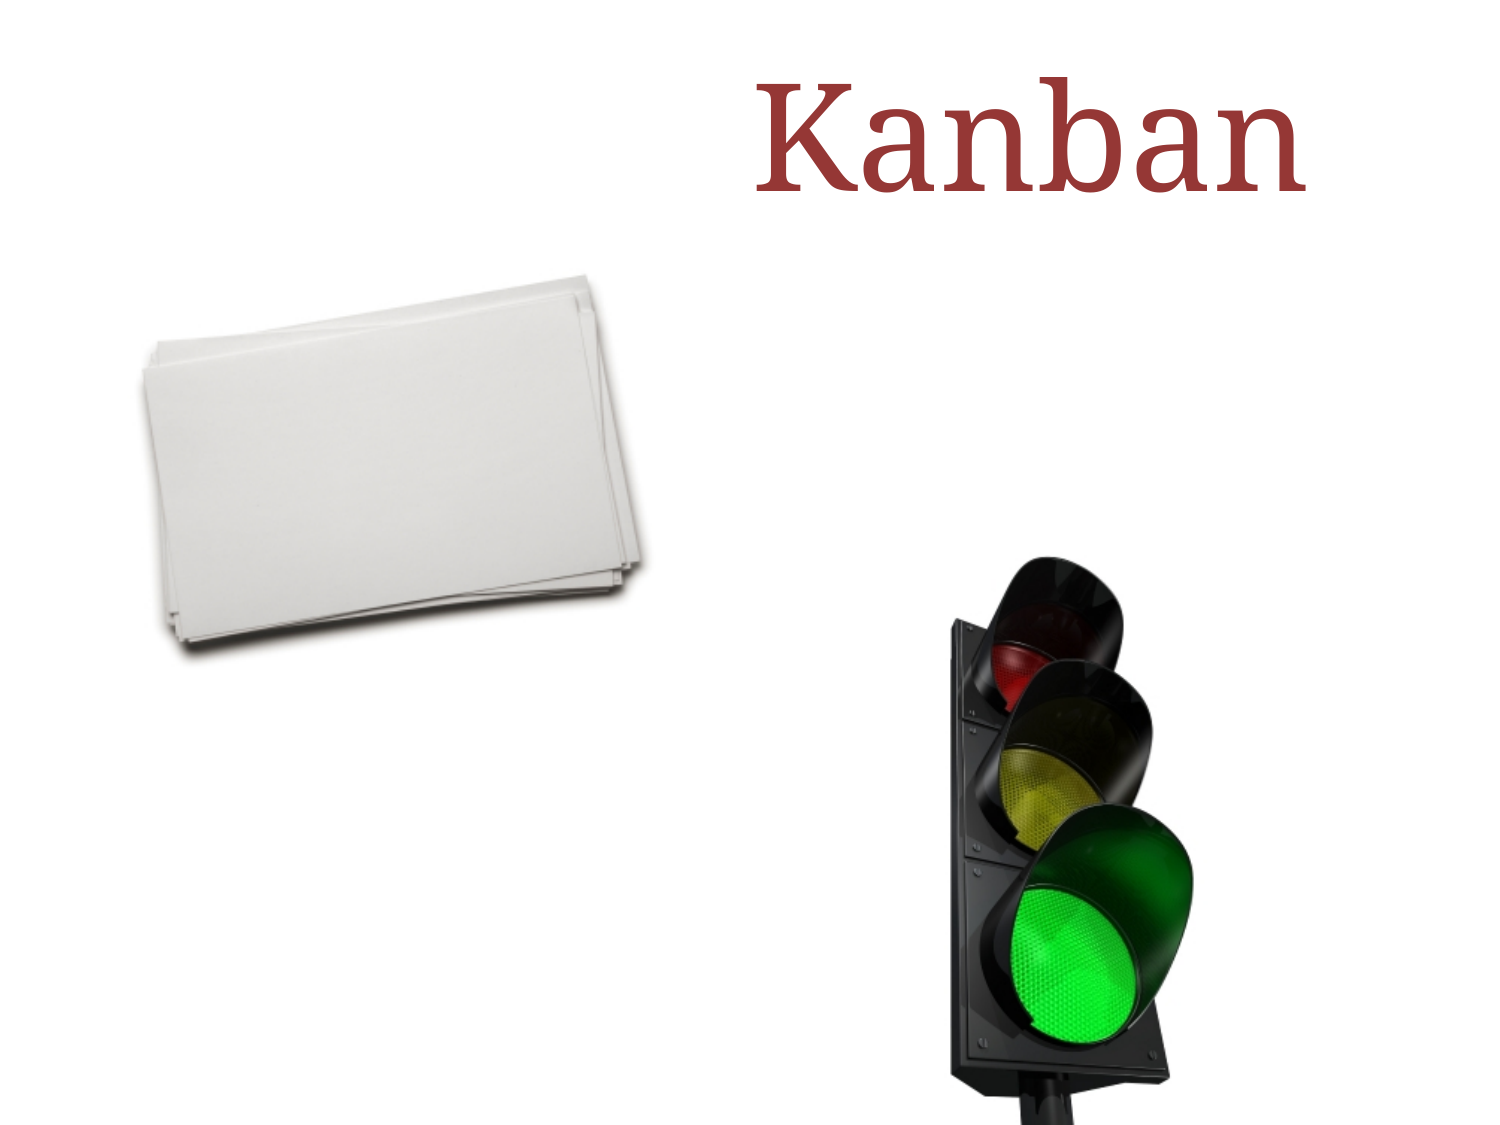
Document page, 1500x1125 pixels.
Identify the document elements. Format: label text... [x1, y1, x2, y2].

picture [849, 528, 1298, 1125]
title Kanban [650, 37, 1413, 225]
picture [0, 212, 755, 713]
